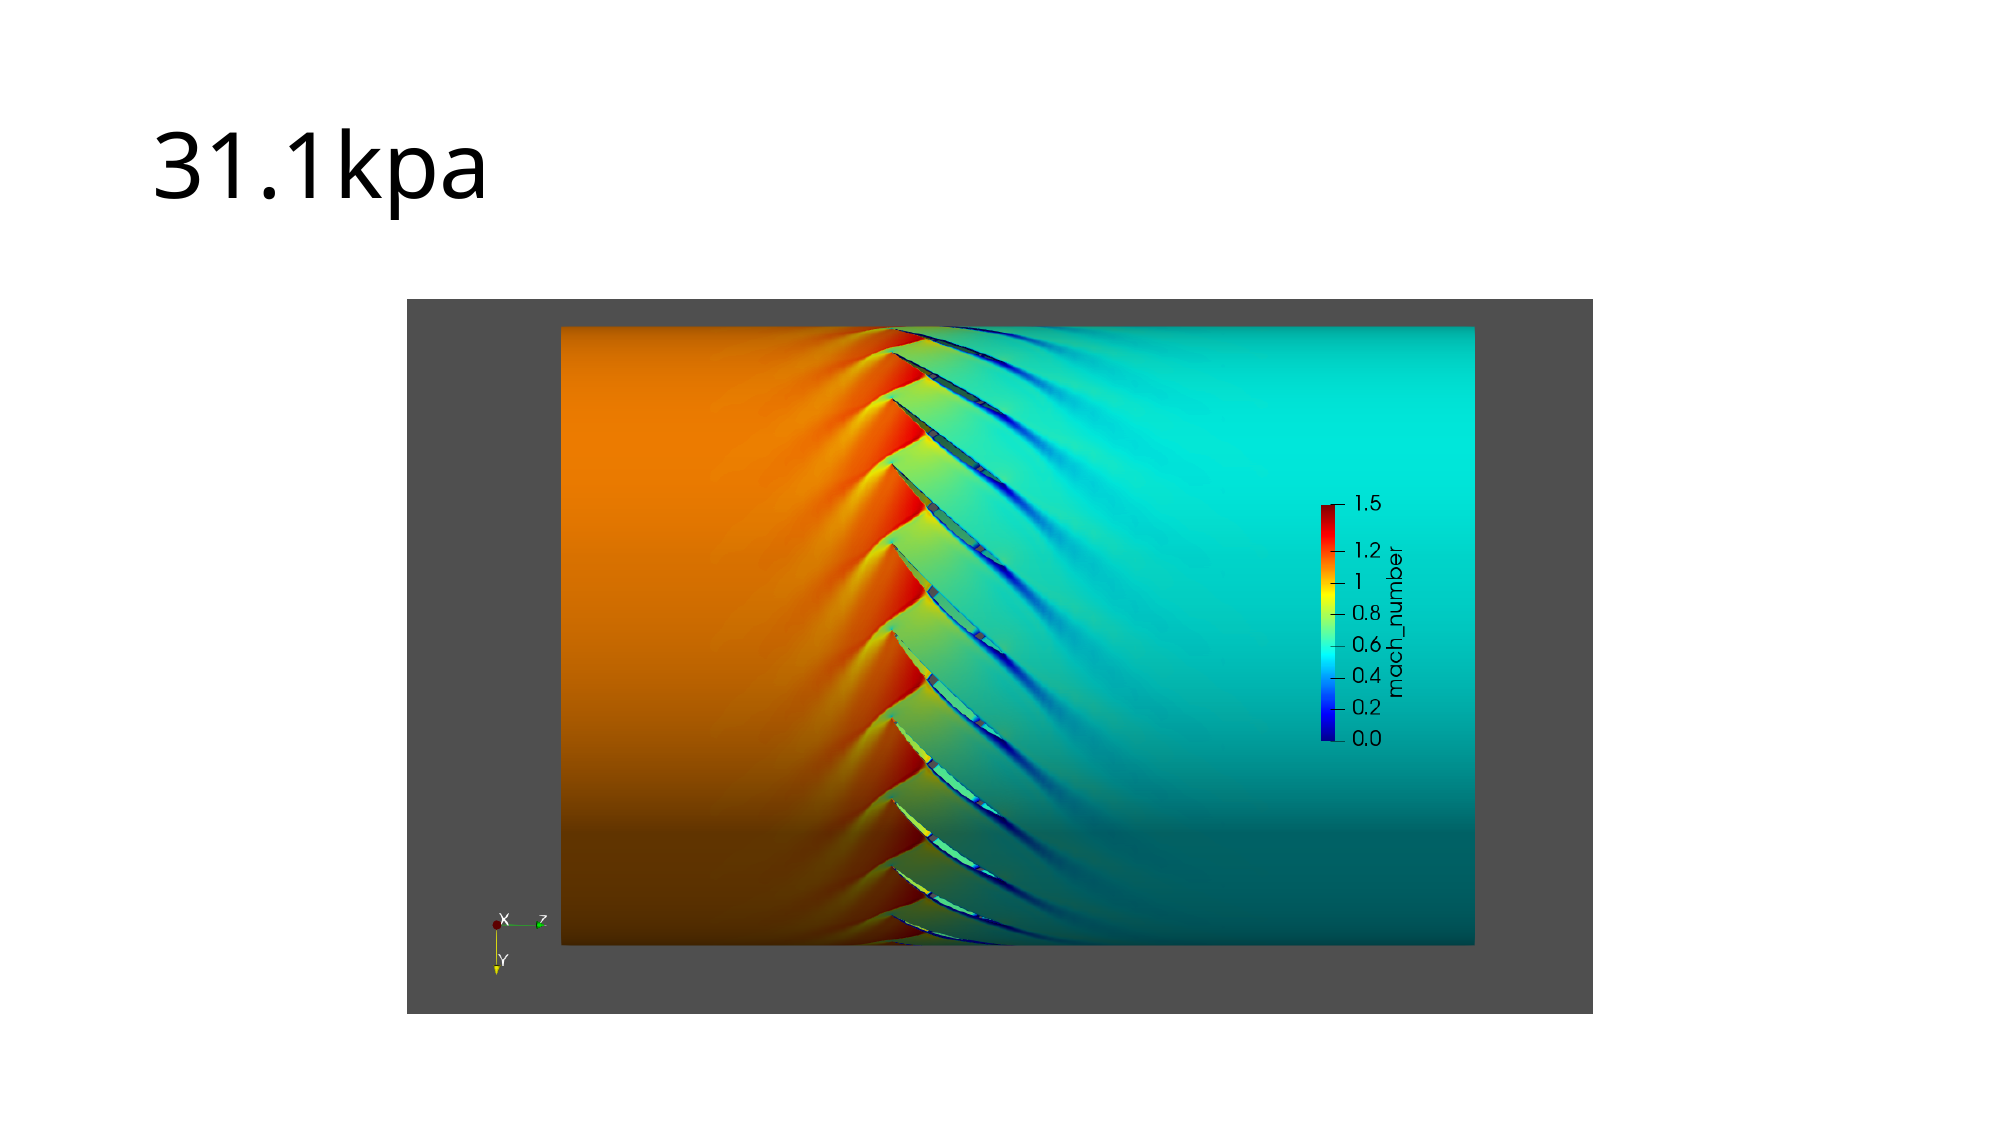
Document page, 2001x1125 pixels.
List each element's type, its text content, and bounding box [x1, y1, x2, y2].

title 31.1kpa [137, 59, 1863, 278]
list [407, 299, 1593, 1014]
